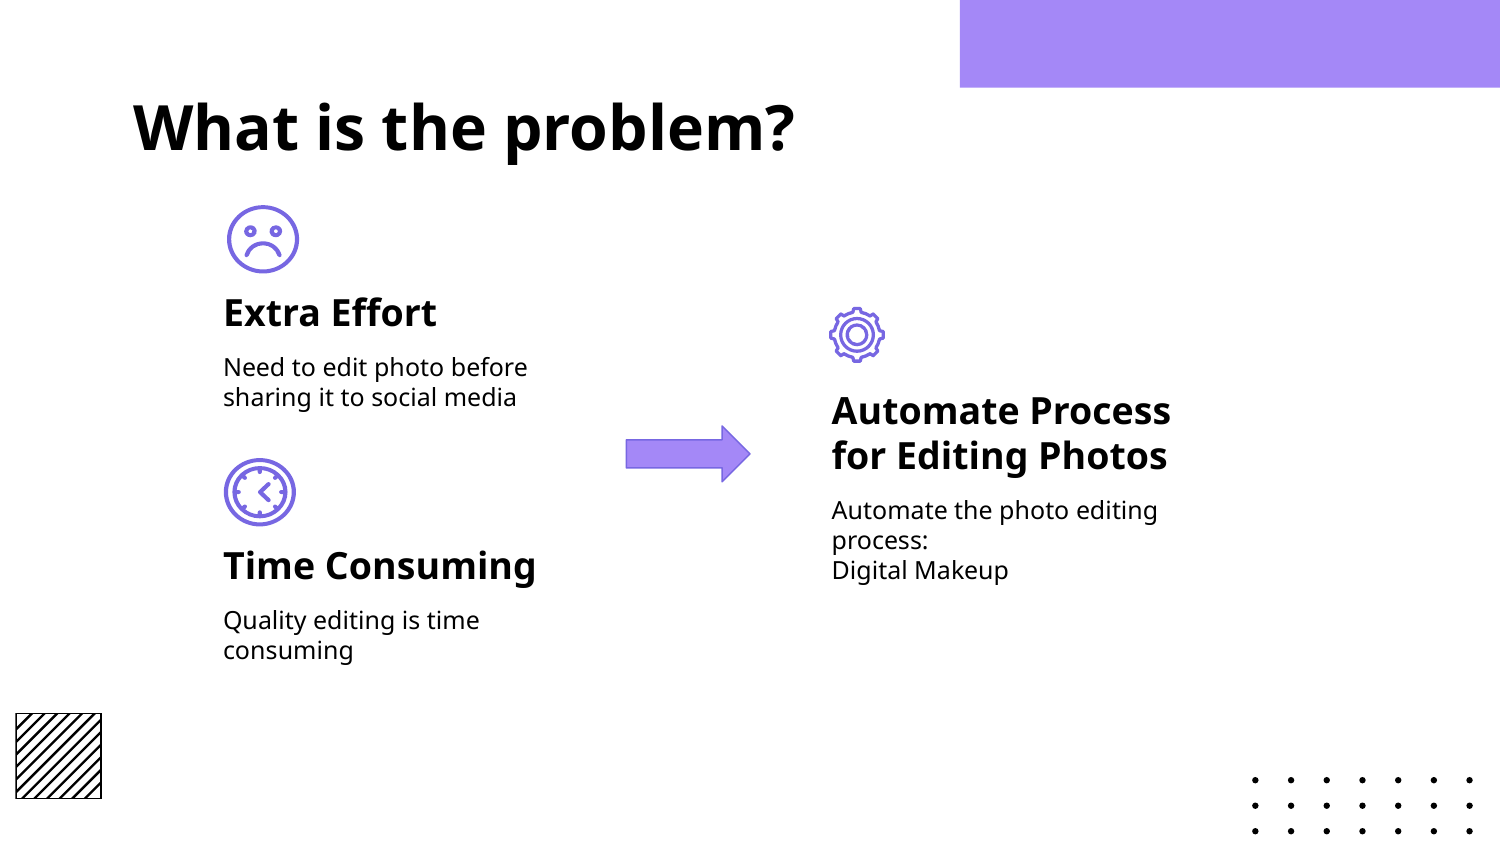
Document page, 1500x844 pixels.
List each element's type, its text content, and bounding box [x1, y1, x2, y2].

subtitle Automate Process for Editing Photos [816, 415, 1208, 479]
subtitle Need to edit photo before sharing it to social media [208, 336, 599, 489]
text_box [226, 204, 300, 274]
subtitle Extra Effort [208, 273, 599, 336]
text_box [223, 457, 297, 527]
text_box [828, 306, 886, 363]
subtitle Time Consuming [208, 526, 599, 589]
text_box [626, 425, 751, 482]
subtitle Quality editing is time consuming [208, 589, 599, 742]
subtitle Automate the photo editing process: Digital Makeup [816, 479, 1208, 631]
title What is the problem? [118, 72, 1382, 167]
